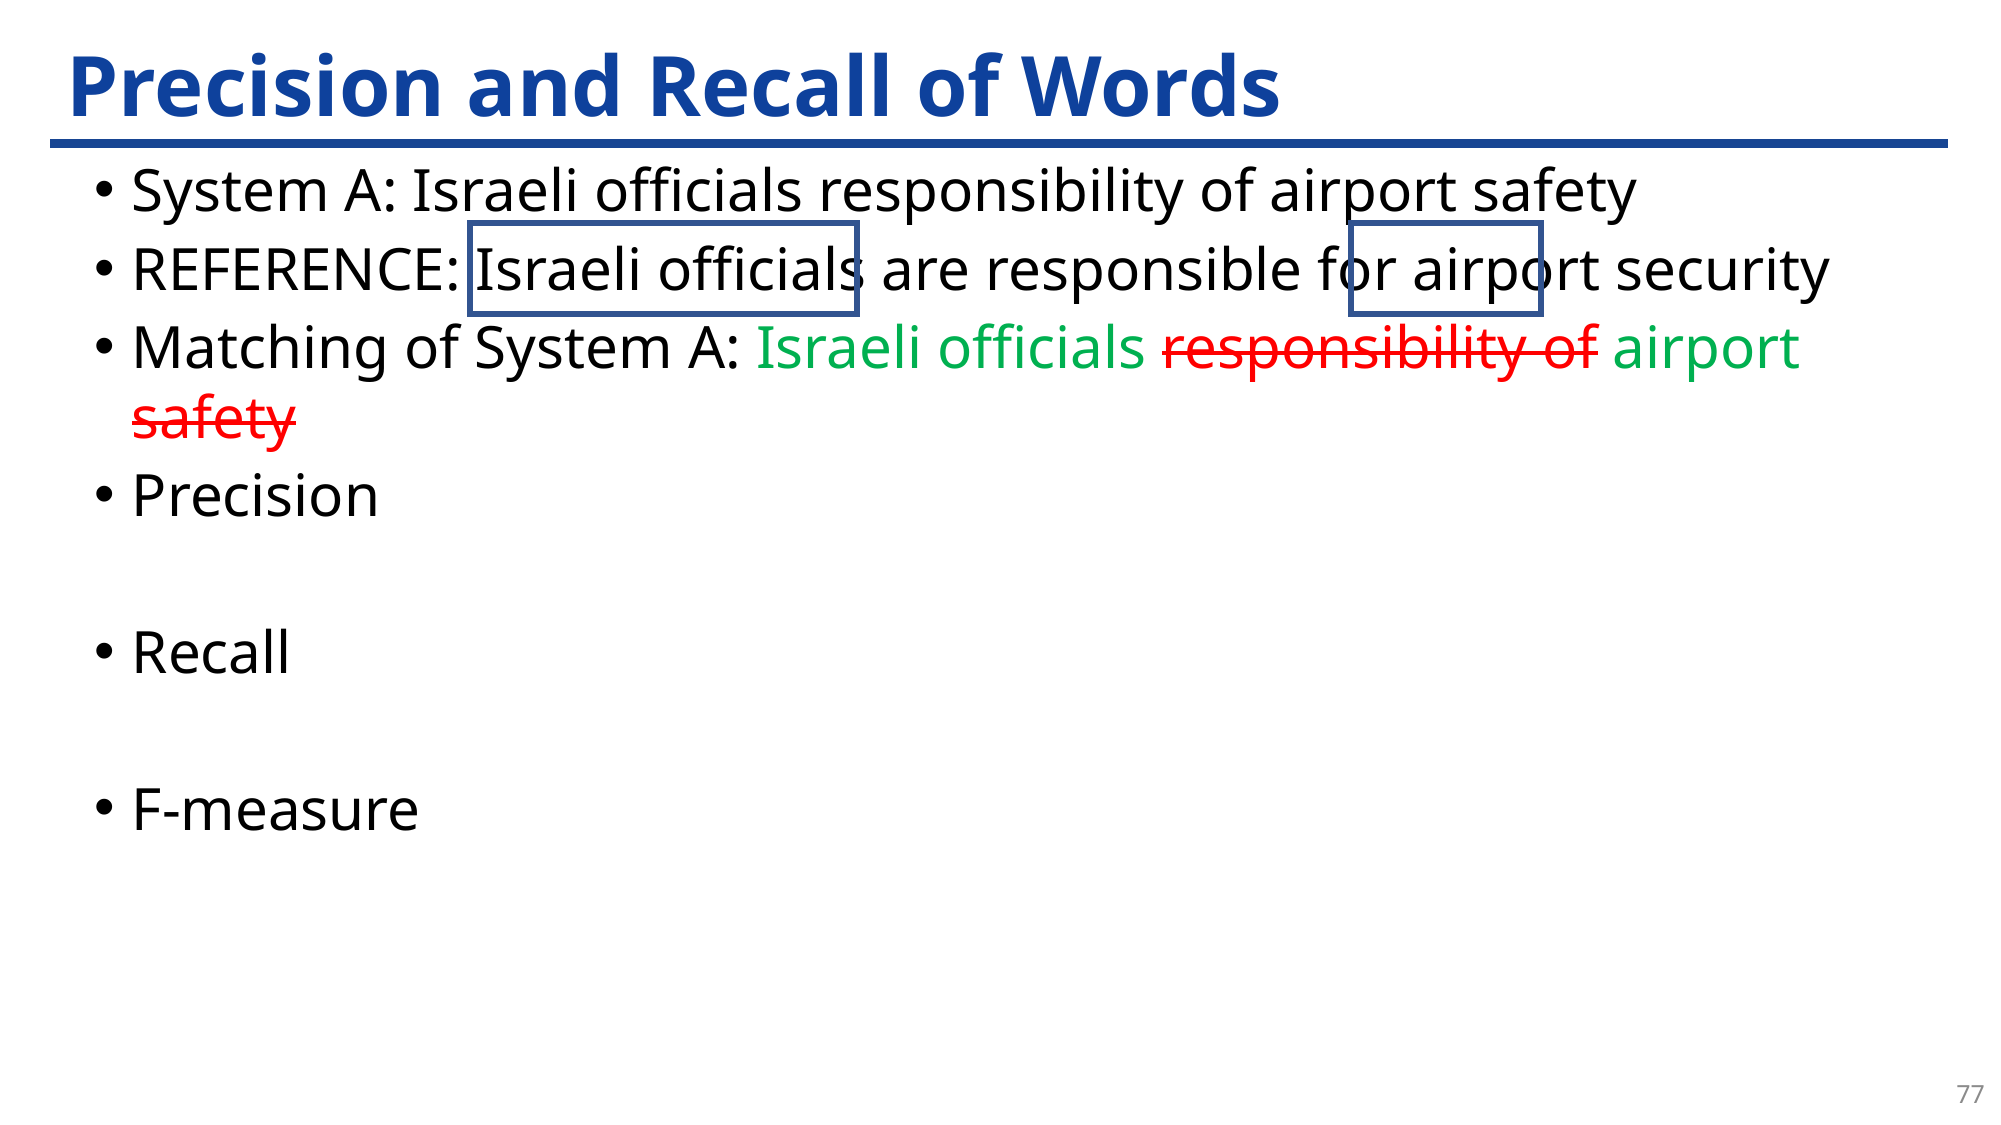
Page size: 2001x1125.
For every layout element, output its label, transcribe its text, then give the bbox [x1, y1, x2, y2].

text_box [469, 222, 858, 315]
text_box [1350, 222, 1542, 315]
slide_number 77 [1899, 1065, 2000, 1125]
title Precision and Recall of Words [51, 39, 1947, 140]
